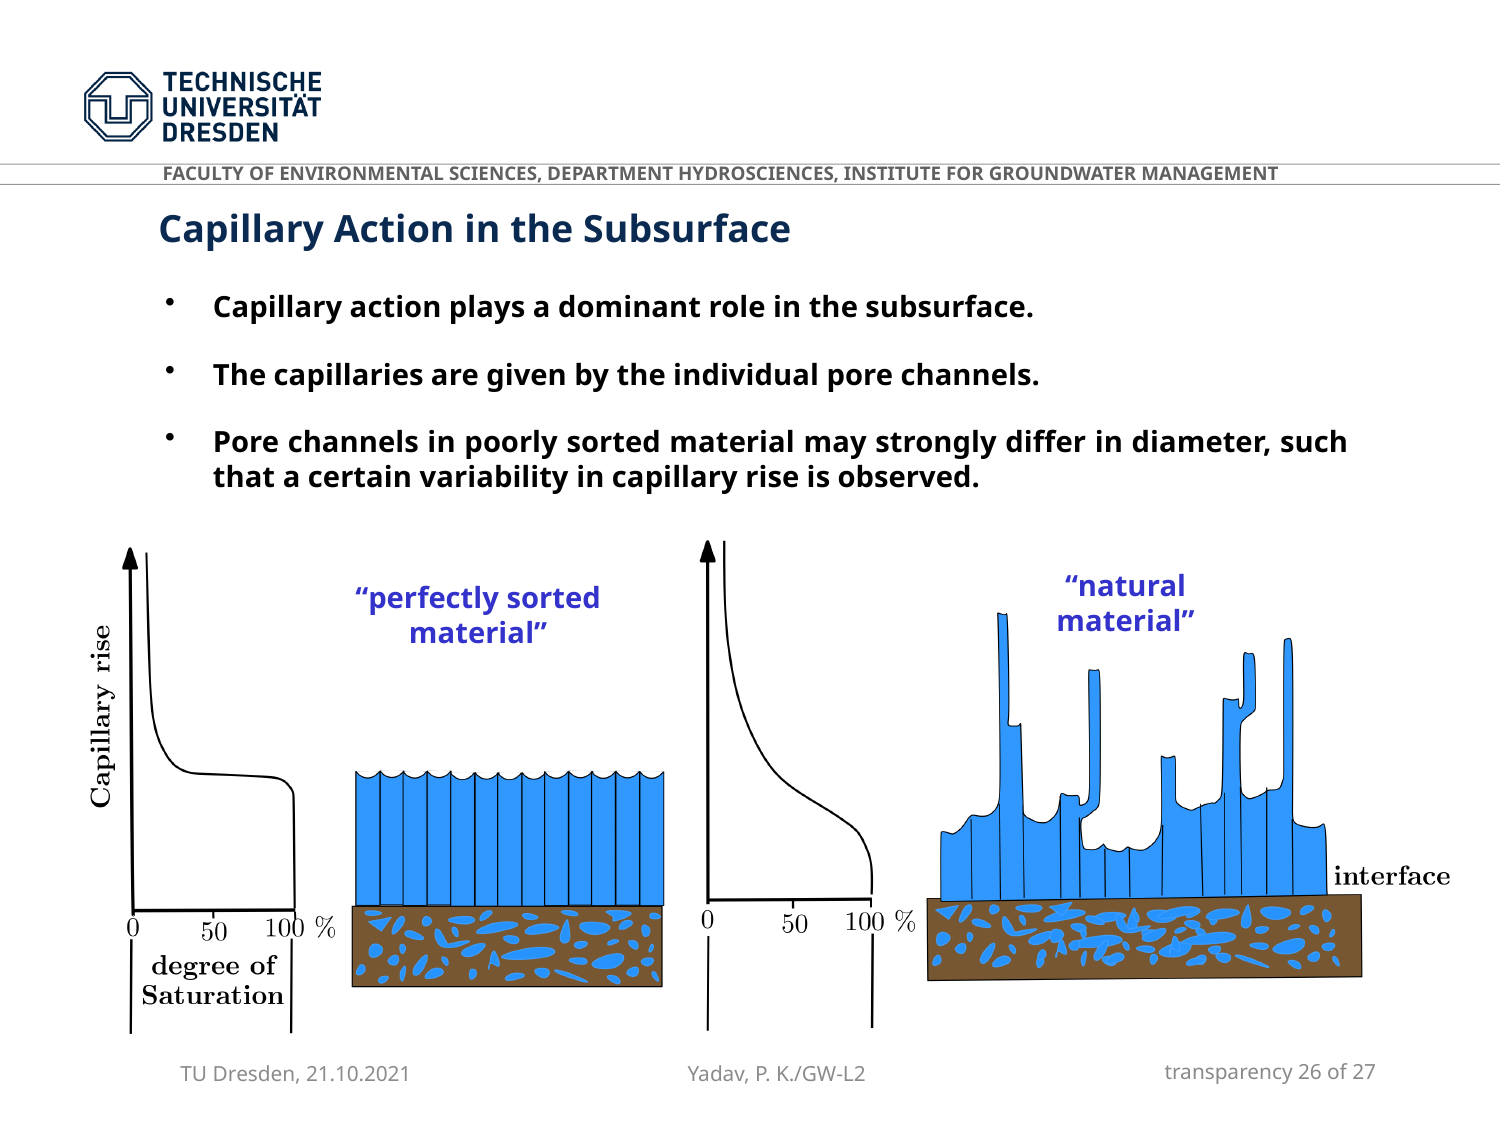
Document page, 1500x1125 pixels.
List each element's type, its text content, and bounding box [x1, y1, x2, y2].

list Capillary Action in the Subsurface [158, 197, 928, 261]
picture [88, 538, 1454, 1036]
text_box Capillary action plays a dominant role in the subsurface. The capillaries are given by the individual pore channels. Pore channels in poorly sorted material may strongly differ in diameter, such that a certain variability in capillary rise is observed. [150, 281, 1365, 501]
picture [83, 71, 321, 142]
